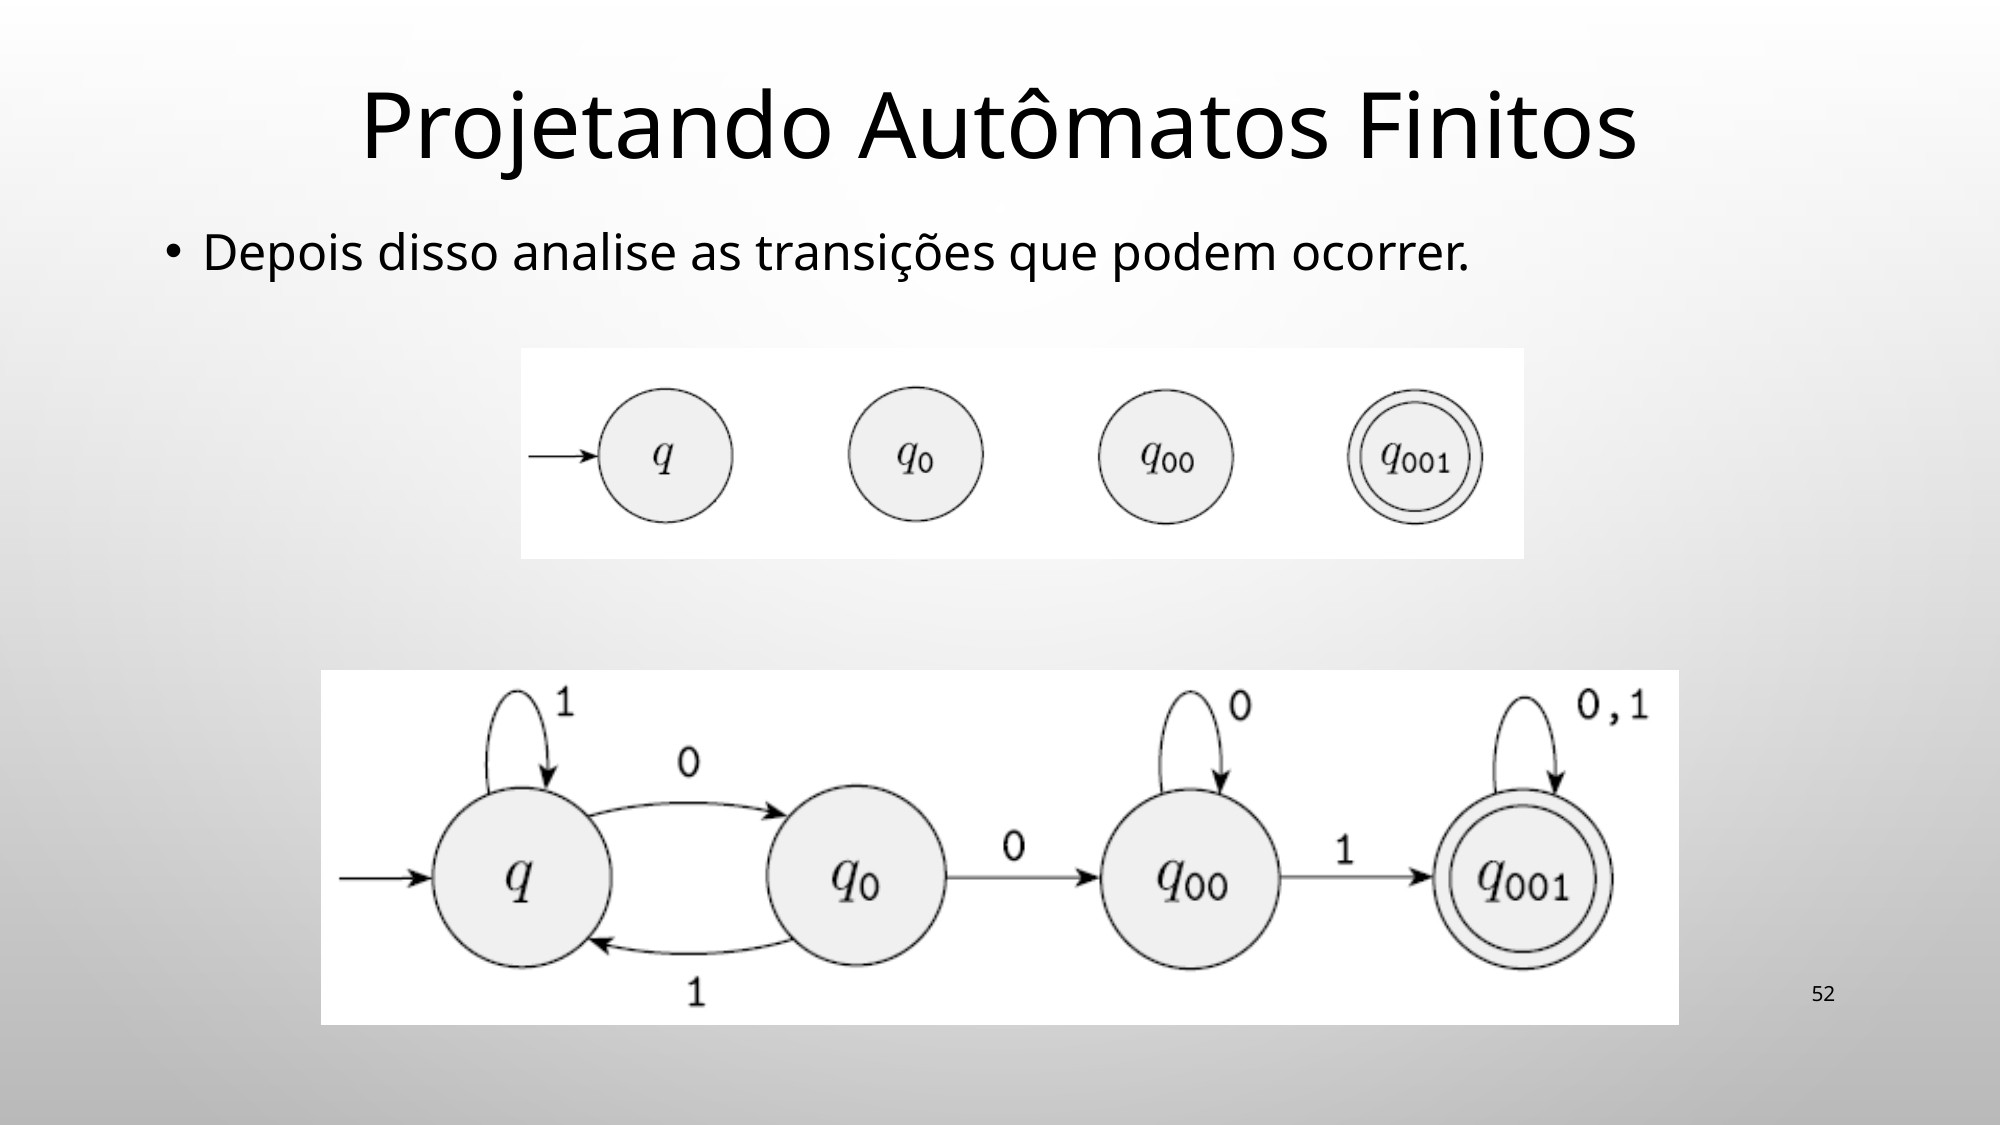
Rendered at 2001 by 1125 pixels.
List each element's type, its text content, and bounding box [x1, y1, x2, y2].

list Depois disso analise as transições que podem ocorrer. [149, 201, 1851, 950]
title Projetando Autômatos Finitos [149, 69, 1851, 189]
slide_number 52 [1724, 965, 1851, 1025]
picture [0, 0, 2000, 1125]
